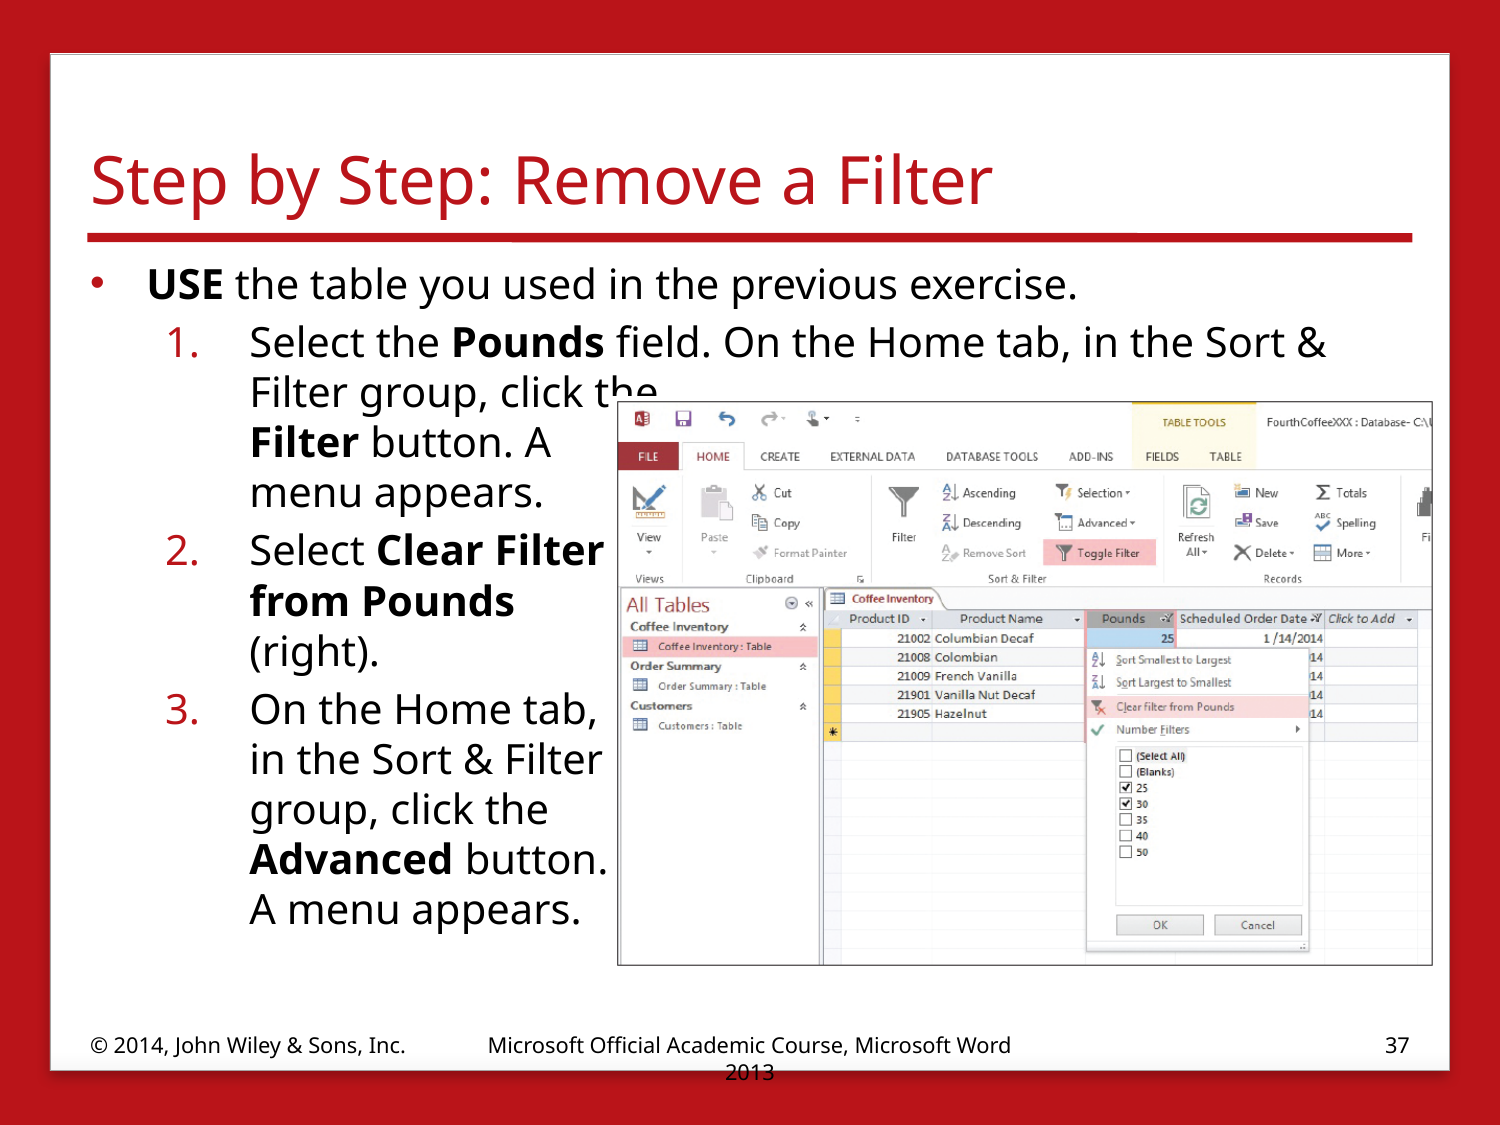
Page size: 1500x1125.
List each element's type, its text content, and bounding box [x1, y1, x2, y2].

slide_number © 2014, John Wiley & Sons, Inc. [74, 1024, 426, 1103]
title Step by Step: Remove a Filter [74, 74, 1426, 226]
slide_number 37 [1074, 1024, 1426, 1103]
picture [612, 396, 1440, 972]
footer Microsoft Official Academic Course, Microsoft Word 2013 [449, 1024, 1051, 1103]
list USE the table you used in the previous exercise. Select the Pounds field. On the Home tab, in the Sort & Filter group, click the Filter button. A menu appears. Select Clear Filter from Pounds (right). On the Home tab, in the Sort & Filter group, click the Advanced button. A menu appears. [75, 249, 1425, 1063]
